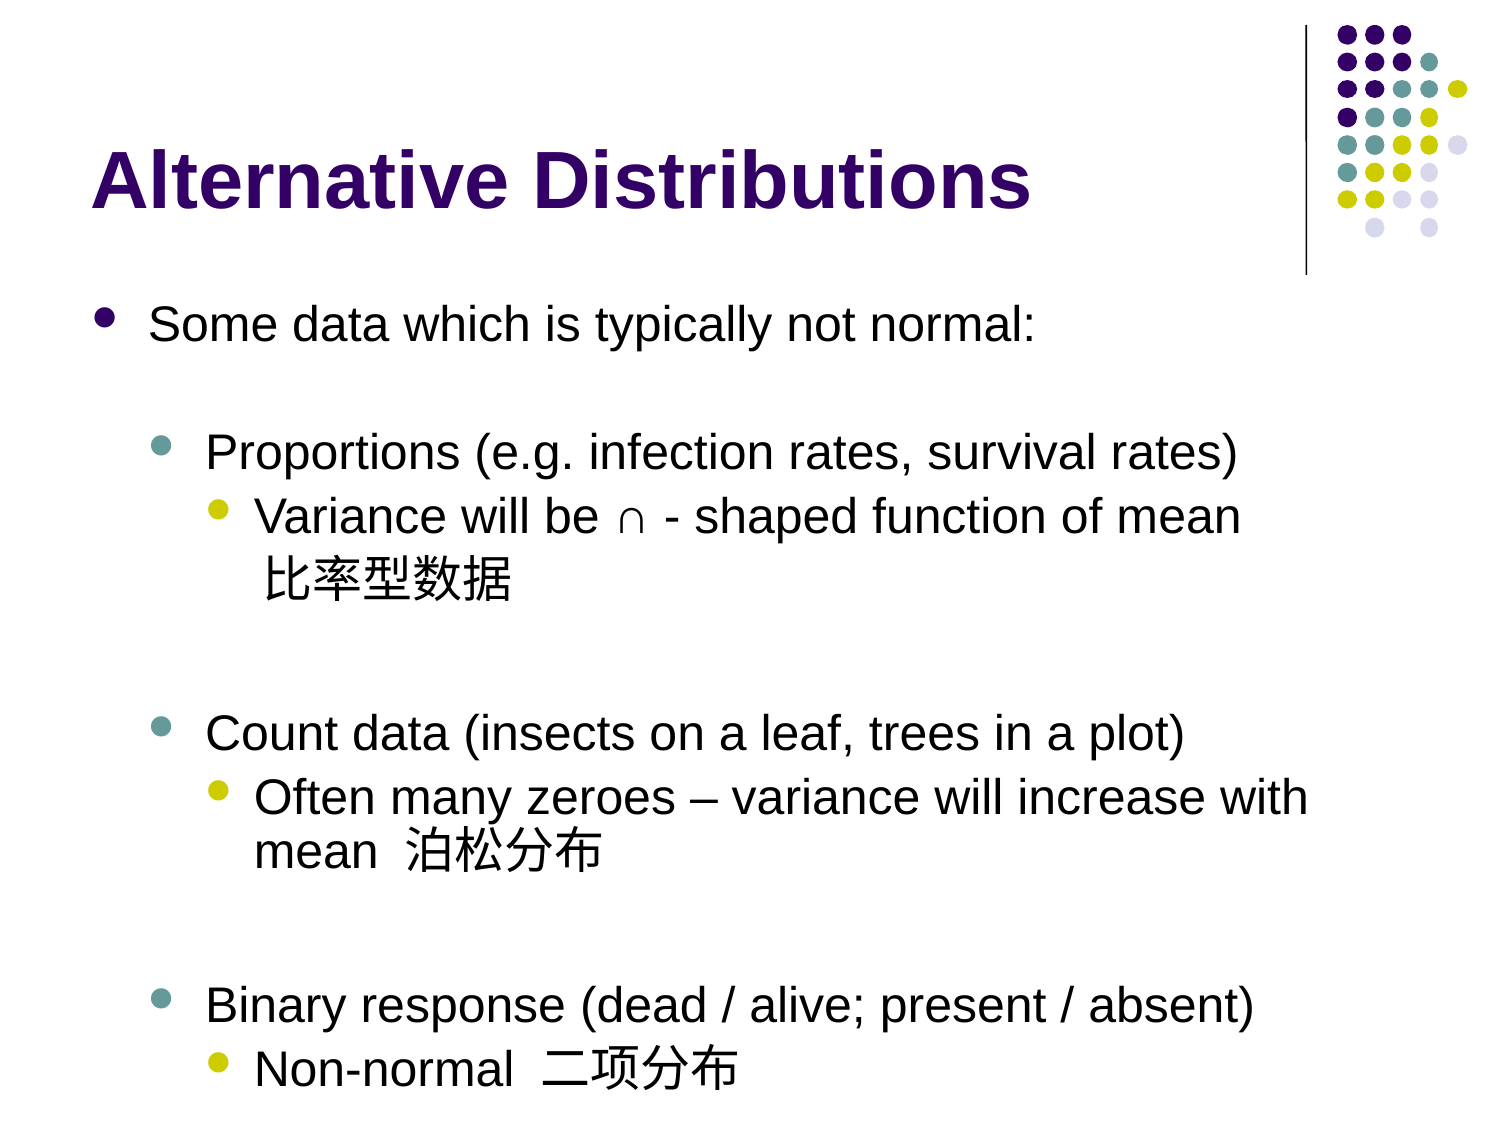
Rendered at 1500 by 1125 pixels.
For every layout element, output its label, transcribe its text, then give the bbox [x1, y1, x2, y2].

list Some data which is typically not normal: Proportions (e.g. infection rates, survival rates) Variance will be ∩ - shaped function of mean 比率型数据 Count data (insects on a leaf, trees in a plot) Often many zeroes – variance will increase with mean 泊松分布 Binary response (dead / alive; present / absent) Non-normal 二项分布 [76, 290, 1427, 1012]
title Alternative Distributions [75, 20, 1313, 233]
